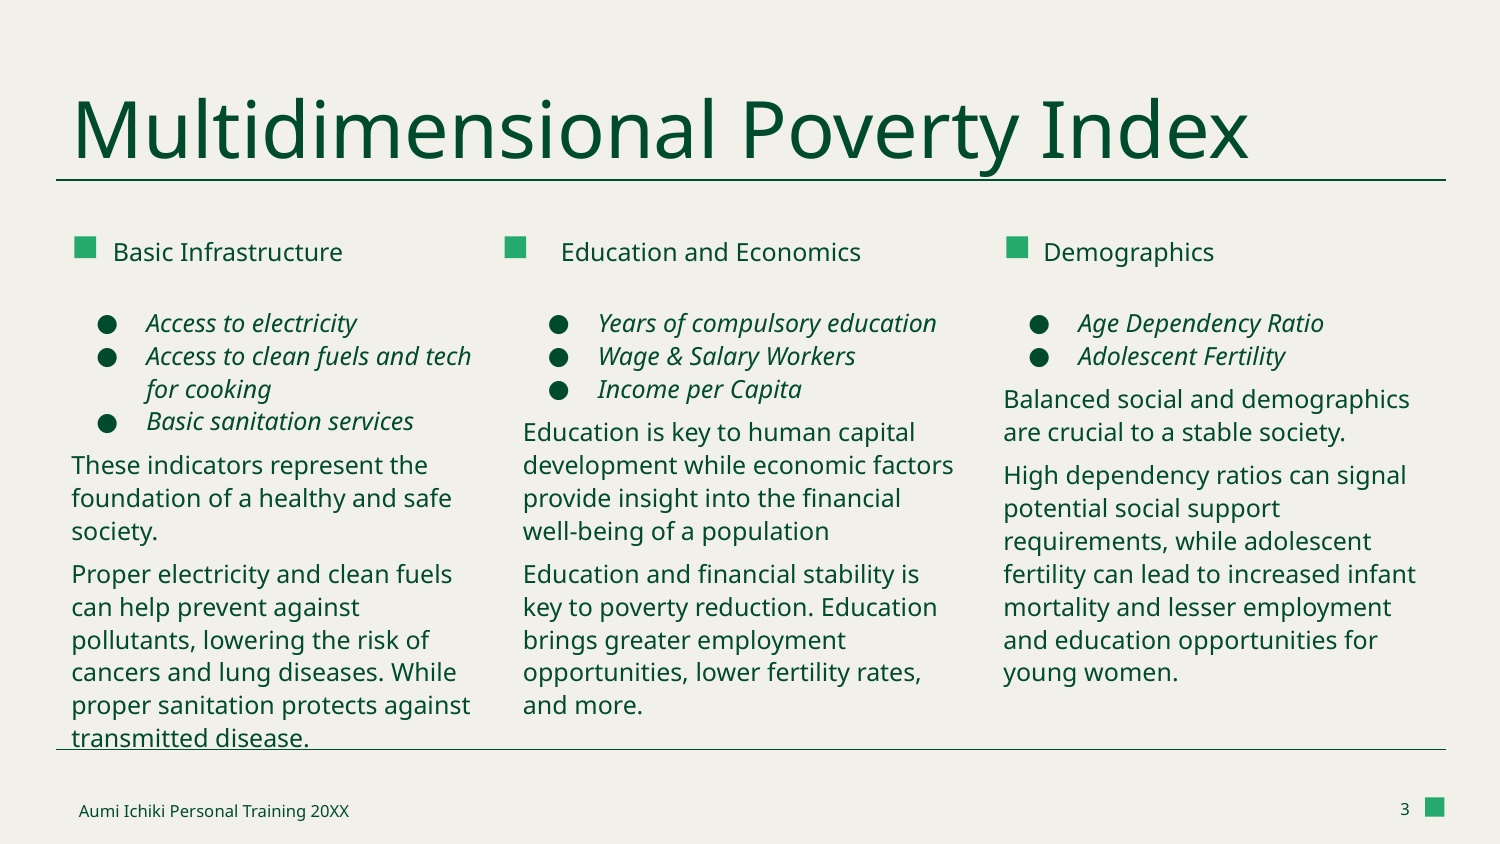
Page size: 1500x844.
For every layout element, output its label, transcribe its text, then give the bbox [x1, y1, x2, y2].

title Multidimensional Poverty Index [56, 75, 1444, 179]
slide_number ‹#› [1350, 787, 1425, 833]
subtitle Demographics [1028, 219, 1425, 289]
list Age Dependency Ratio Adolescent Fertility Balanced social and demographics are crucial to a stable society. High dependency ratios can signal potential social support requirements, while adolescent fertility can lead to increased infant mortality and lesser employment and education opportunities for young women. [988, 289, 1435, 574]
list Access to electricity Access to clean fuels and tech for cooking Basic sanitation services These indicators represent the foundation of a healthy and safe society. Proper electricity and clean fuels can help prevent against pollutants, lowering the risk of cancers and lung diseases. While proper sanitation protects against transmitted disease. [56, 289, 502, 574]
text_box [74, 236, 97, 259]
subtitle Basic Infrastructure [97, 219, 494, 289]
text_box [504, 236, 527, 259]
subtitle Education and Economics [545, 219, 942, 289]
subtitle Aumi Ichiki Personal Training 20XX [56, 787, 752, 833]
text_box [1006, 236, 1028, 259]
list Years of compulsory education Wage & Salary Workers Income per Capita Education is key to human capital development while economic factors provide insight into the financial well-being of a population Education and financial stability is key to poverty reduction. Education brings greater employment opportunities, lower fertility rates, and more. [507, 289, 975, 574]
